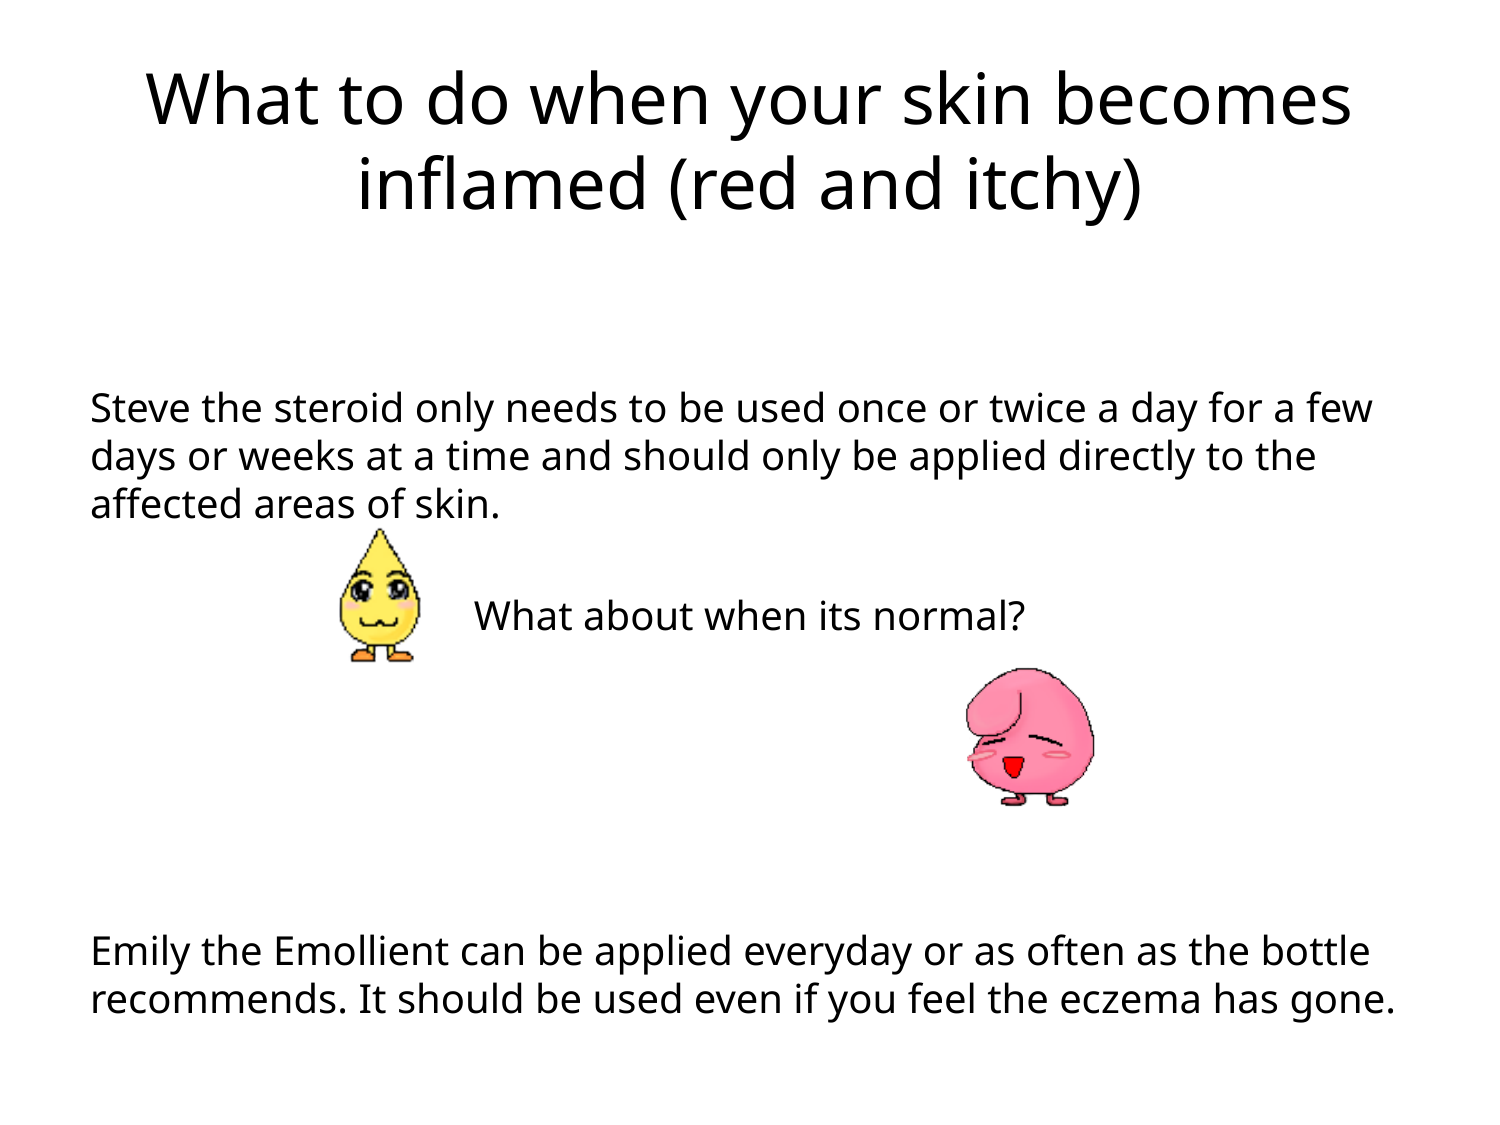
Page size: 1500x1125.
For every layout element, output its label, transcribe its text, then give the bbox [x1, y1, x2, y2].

title What to do when your skin becomes inflamed (red and itchy) [75, 45, 1425, 233]
picture [956, 664, 1102, 810]
list Steve the steroid only needs to be used once or twice a day for a few days or weeks at a time and should only be applied directly to the affected areas of skin. What about when its normal? Emily the Emollient can be applied everyday or as often as the bottle recommends. It should be used even if you feel the eczema has gone. [75, 262, 1425, 1064]
picture [308, 521, 452, 665]
